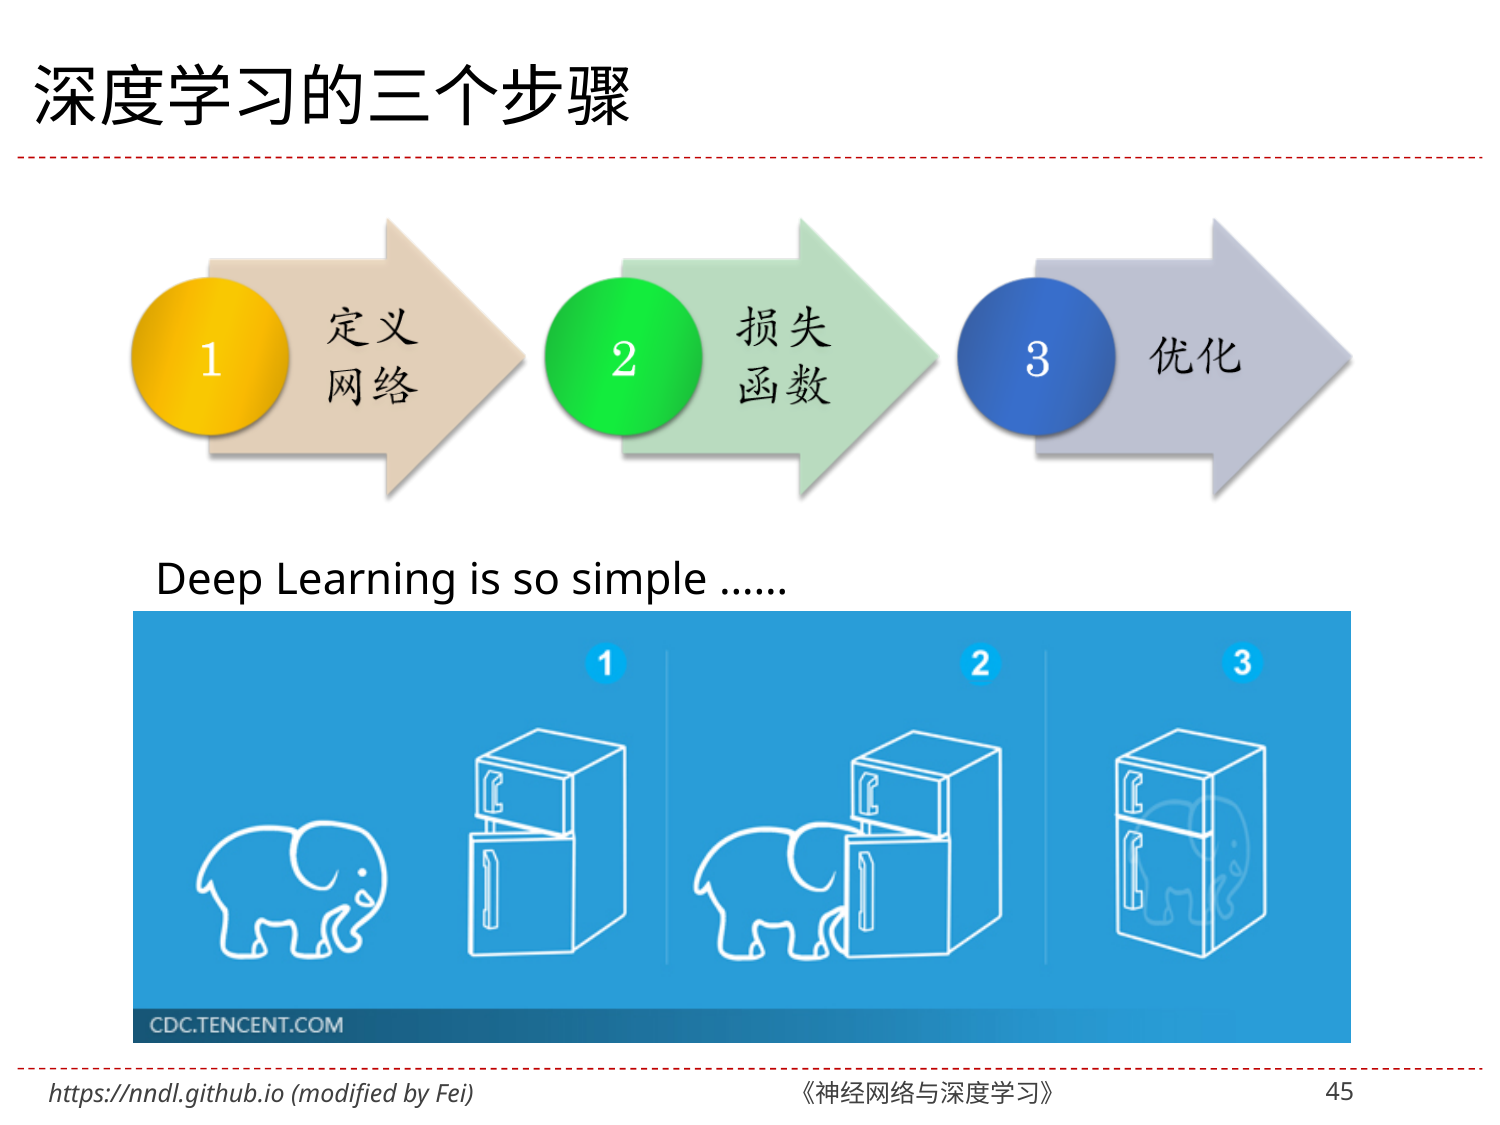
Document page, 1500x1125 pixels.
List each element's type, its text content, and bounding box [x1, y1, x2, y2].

text_box Deep Learning is so simple …… [140, 543, 804, 611]
picture [126, 206, 1359, 524]
title 深度学习的三个步骤 [17, 24, 1483, 142]
picture [133, 611, 1351, 1043]
